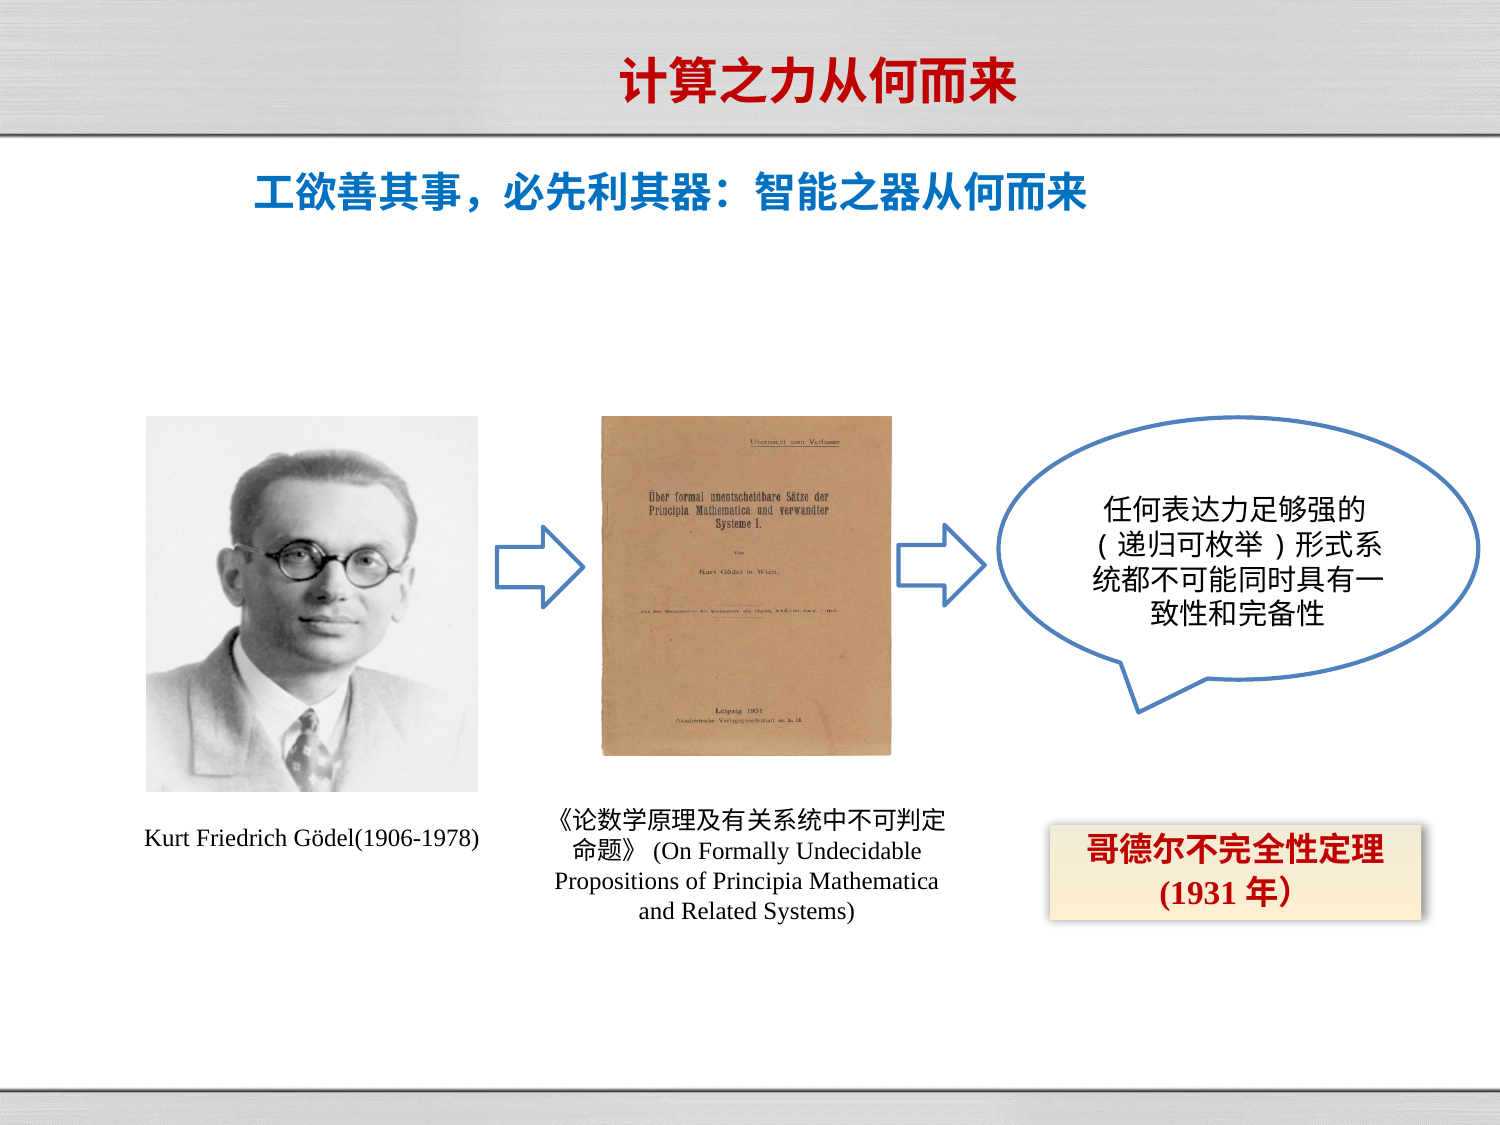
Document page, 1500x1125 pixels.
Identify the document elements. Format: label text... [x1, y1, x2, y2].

text_box 任何表达力足够强的(递归可枚举)形式系统都不可能同时具有一致性和完备性 [996, 415, 1481, 715]
text_box [494, 524, 586, 610]
title 计算之力从何而来 [54, 21, 1500, 130]
text_box Kurt Friedrich Gödel(1906-1978) [129, 814, 495, 859]
text_box 哥德尔不完全性定理 (1931年） [1050, 825, 1422, 920]
picture [0, 0, 1500, 1125]
text_box [898, 522, 987, 608]
text_box 工欲善其事，必先利其器：智能之器从何而来 [238, 158, 1104, 224]
text_box 《论数学原理及有关系统中不可判定命题》(On Formally Undecidable Propositions of Principia Mathematica and Related Systems) [523, 797, 971, 932]
